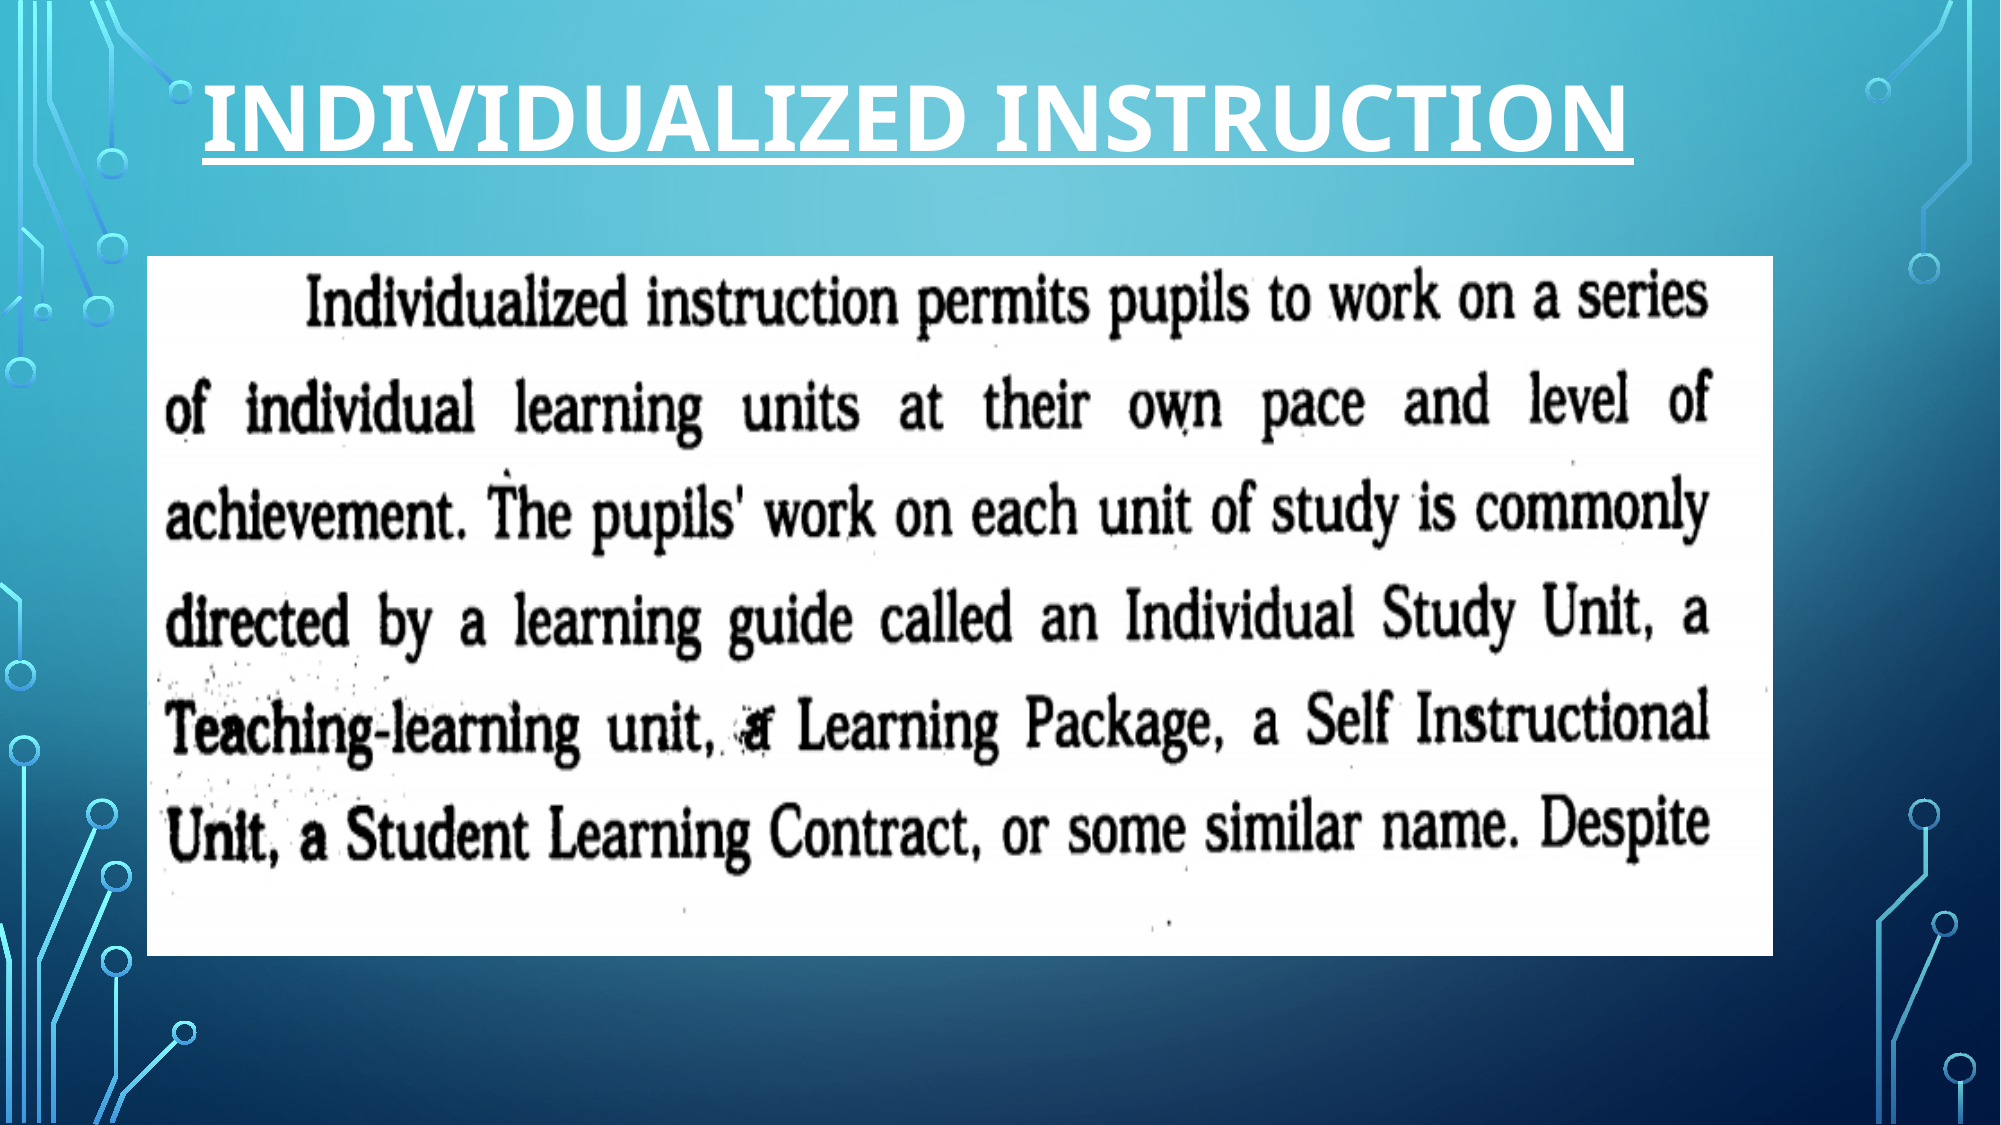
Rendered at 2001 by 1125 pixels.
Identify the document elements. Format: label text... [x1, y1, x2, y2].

title INDIVIDUALIZED INSTRUCTION [187, 0, 1813, 243]
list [147, 256, 1774, 956]
